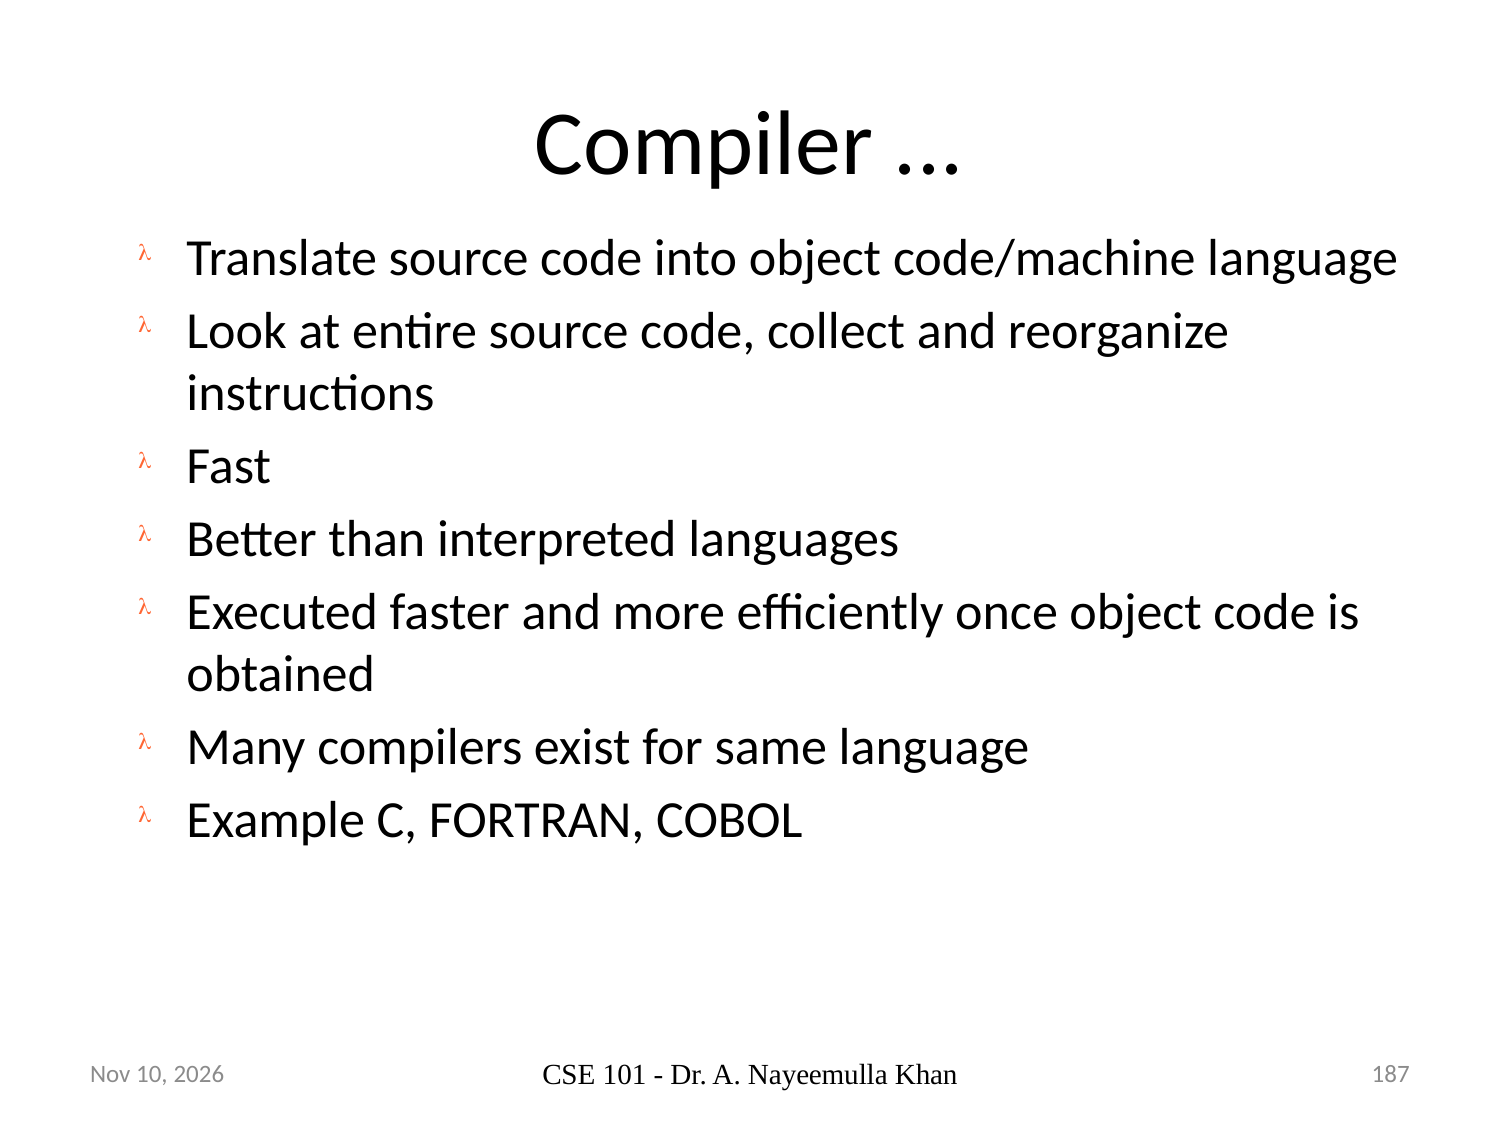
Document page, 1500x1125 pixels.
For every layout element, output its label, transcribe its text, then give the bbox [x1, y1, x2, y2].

title Compiler ... [74, 44, 1425, 233]
slide_number 17-Jul-17 [75, 1042, 425, 1103]
list Translate source code into object code/machine language Look at entire source code, collect and reorganize instructions Fast Better than interpreted languages Executed faster and more efficiently once object code is obtained Many compilers exist for same language Example C, FORTRAN, COBOL [107, 219, 1425, 971]
slide_number 187 [1074, 1042, 1425, 1103]
footer CSE 101 - Dr. A. Nayeemulla Khan [512, 1042, 988, 1103]
